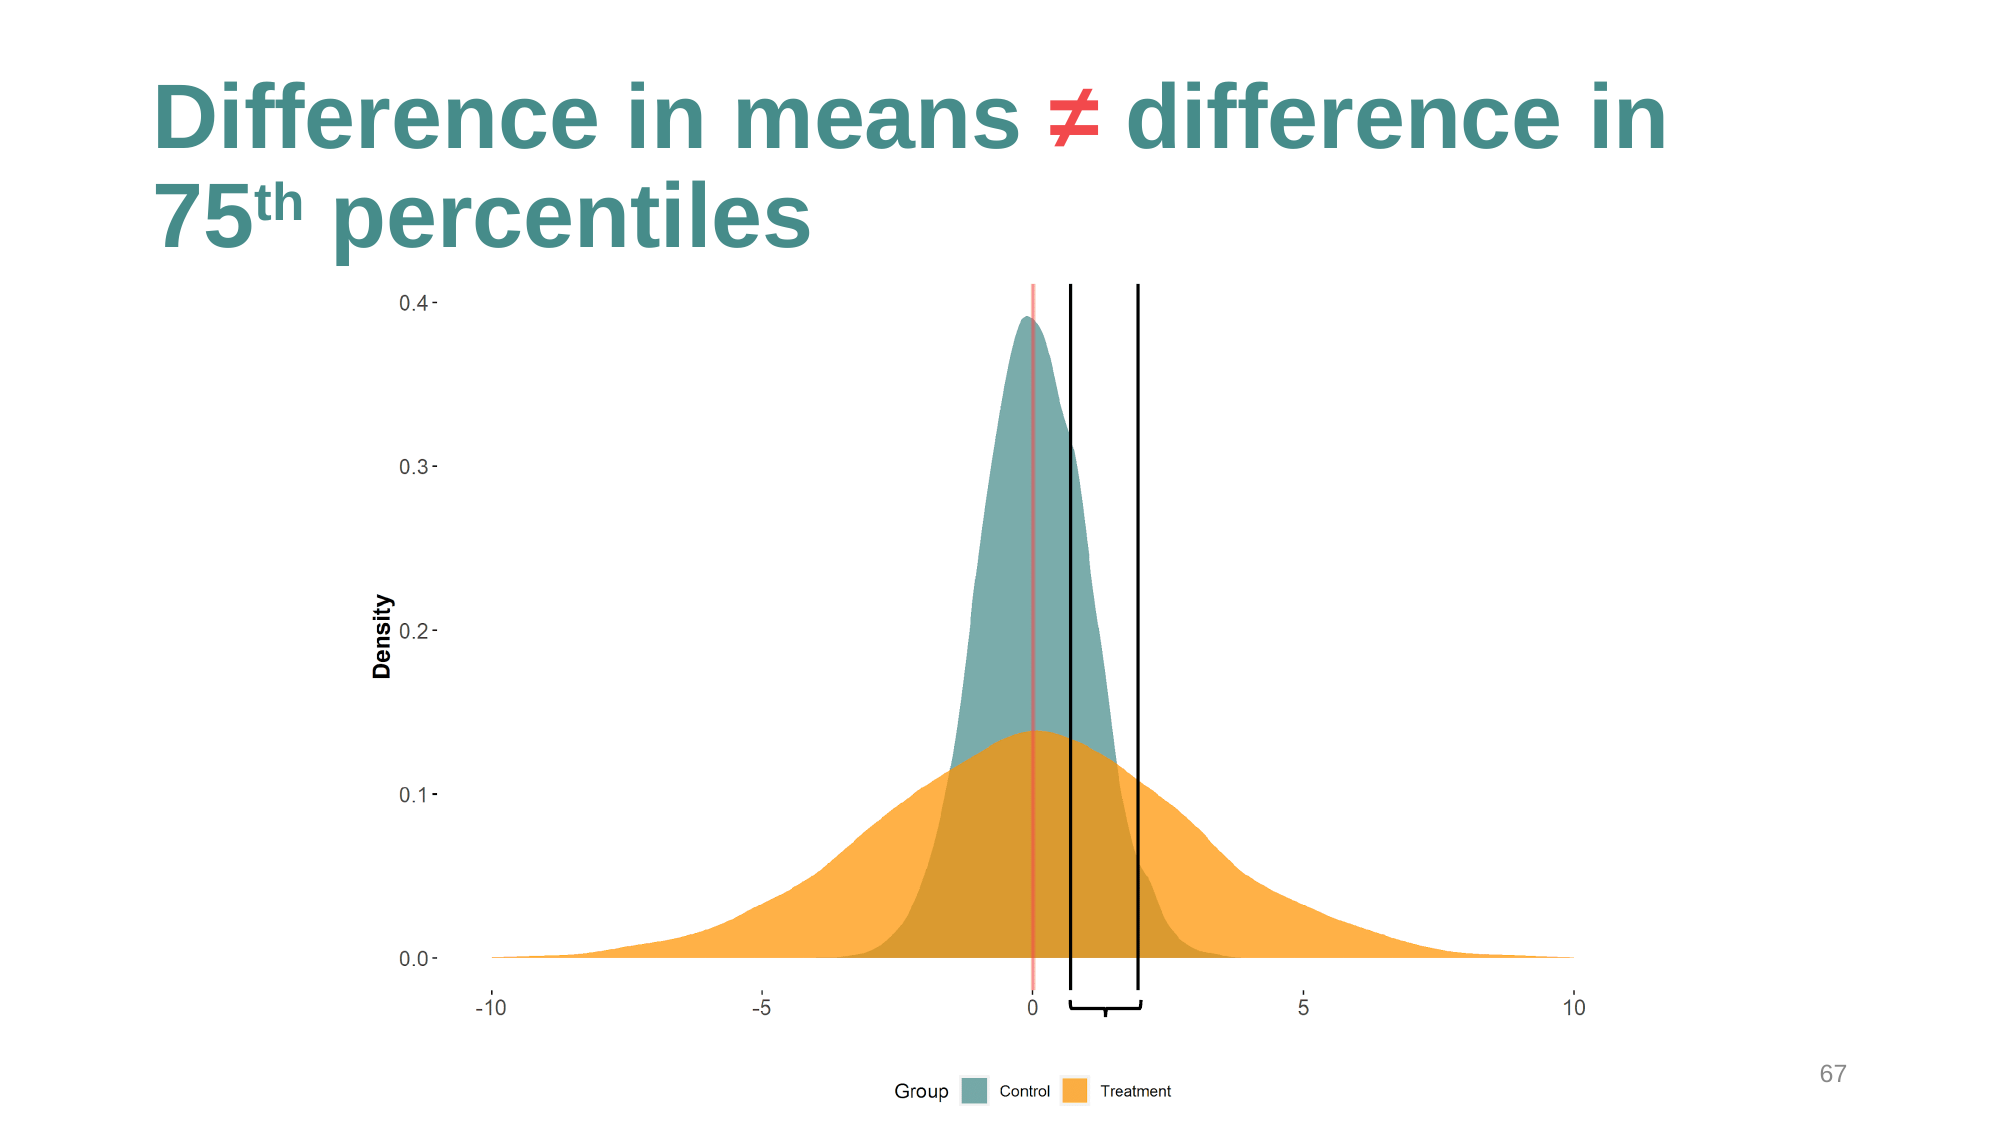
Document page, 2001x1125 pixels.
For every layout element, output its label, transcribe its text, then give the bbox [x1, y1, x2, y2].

slide_number 67 [1641, 1042, 1863, 1103]
title Difference in means ≠ difference in 75th percentiles [137, 59, 1863, 278]
picture [362, 274, 1638, 1125]
